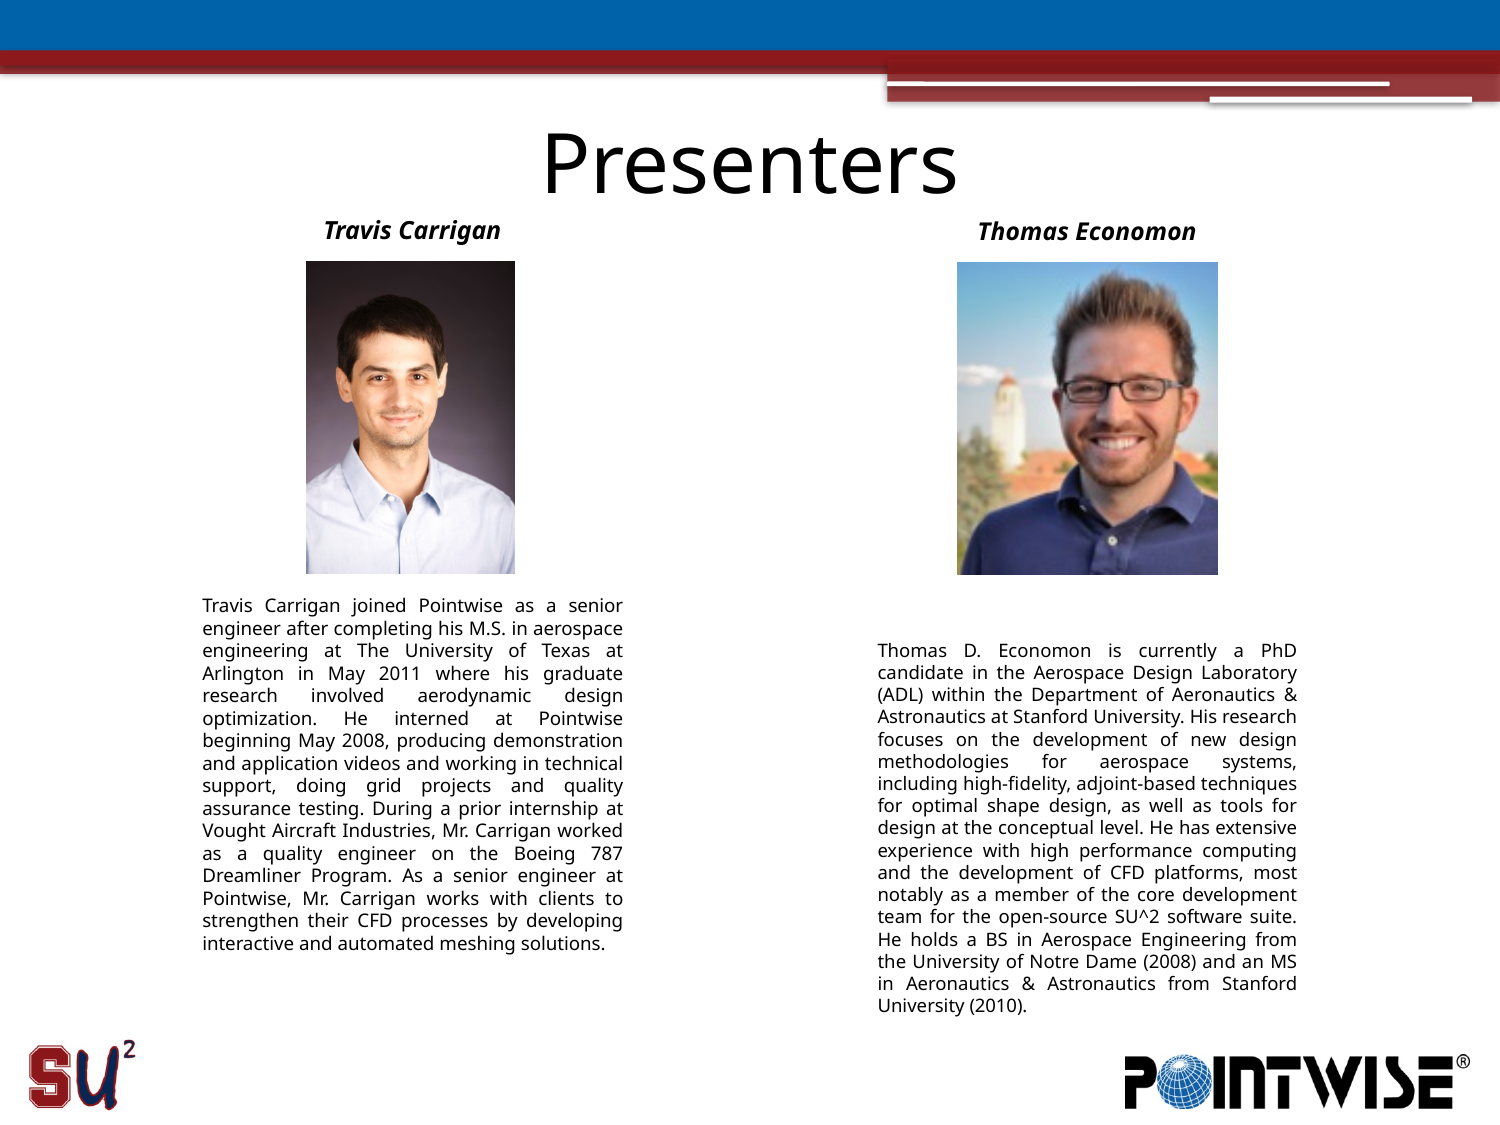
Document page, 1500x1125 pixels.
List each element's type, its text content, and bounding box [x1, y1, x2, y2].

picture [1125, 1054, 1470, 1109]
picture [957, 262, 1218, 575]
text_box Travis Carrigan Travis Carrigan joined Pointwise as a senior engineer after completing his M.S. in aerospace engineering at The University of Texas at Arlington in May 2011 where his graduate research involved aerodynamic design optimization. He interned at Pointwise beginning May 2008, producing demonstration and application videos and working in technical support, doing grid projects and quality assurance testing. During a prior internship at Vought Aircraft Industries, Mr. Carrigan worked as a quality engineer on the Boeing 787 Dreamliner Program. As a senior engineer at Pointwise, Mr. Carrigan works with clients to strengthen their CFD processes by developing interactive and automated meshing solutions. [187, 206, 638, 1024]
title Presenters [74, 87, 1426, 233]
picture [306, 261, 516, 575]
picture [24, 1037, 138, 1113]
text_box Thomas Economon Thomas D. Economon is currently a PhD candidate in the Aerospace Design Laboratory (ADL) within the Department of Aeronautics & Astronautics at Stanford University. His research focuses on the development of new design methodologies for aerospace systems, including high-fidelity, adjoint-based techniques for optimal shape design, as well as tools for design at the conceptual level. He has extensive experience with high performance computing and the development of CFD platforms, most notably as a member of the core development team for the open-source SU^2 software suite. He holds a BS in Aerospace Engineering from the University of Notre Dame (2008) and an MS in Aeronautics & Astronautics from Stanford University (2010). [862, 208, 1313, 1026]
